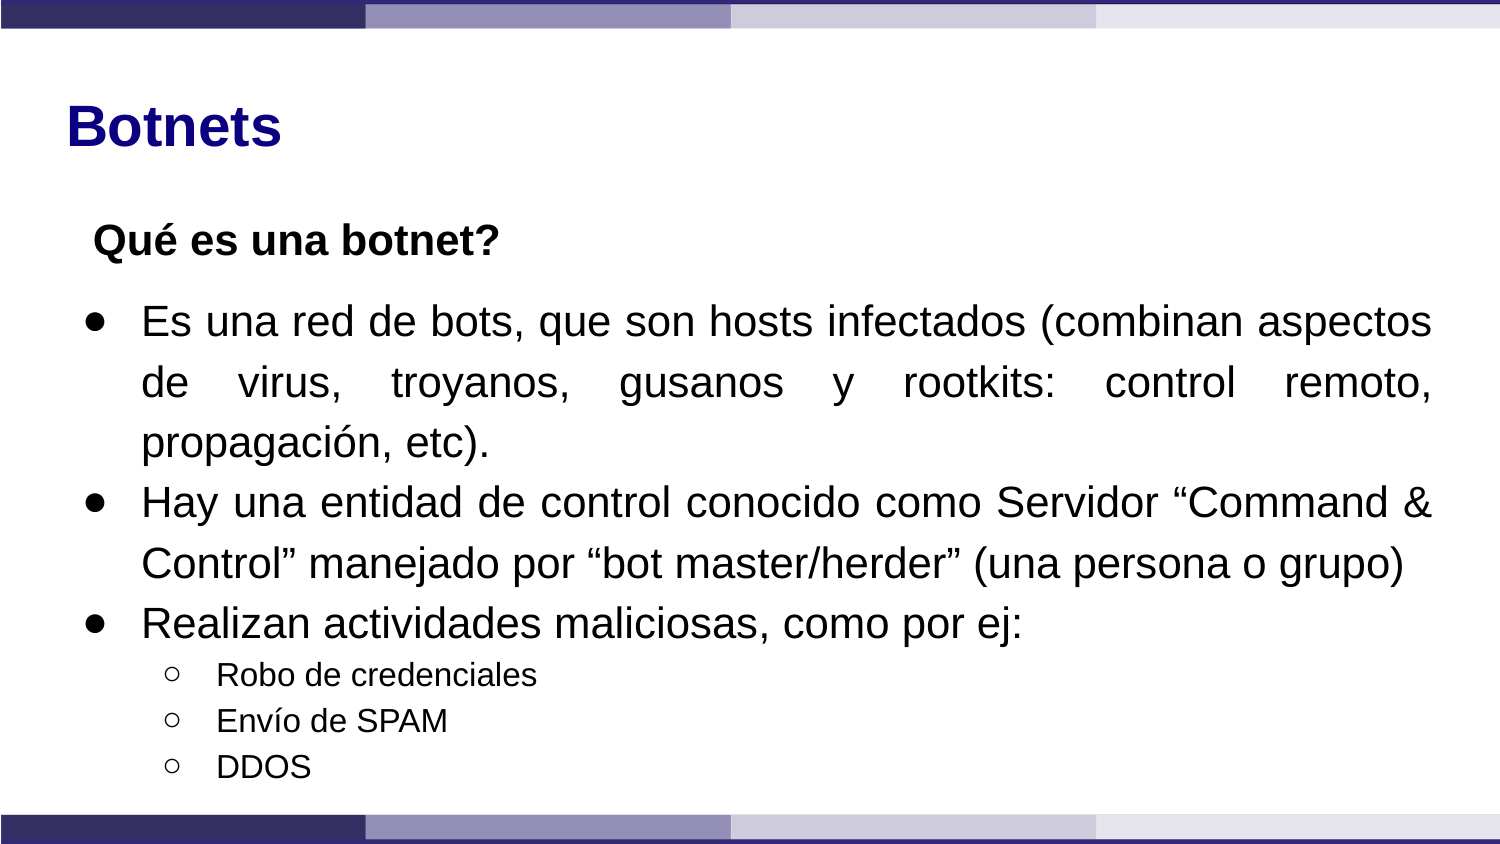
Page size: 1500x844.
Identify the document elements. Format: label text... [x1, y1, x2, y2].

picture [0, 0, 1500, 844]
title Botnets [51, 72, 1449, 167]
list ¿Qué es una botnet? Es una red de bots, que son hosts infectados (combinan aspectos de virus, troyanos, gusanos y rootkits: control remoto, propagación, etc). Hay una entidad de control conocido como Servidor “Command & Control” manejado por “bot master/herder” (una persona o grupo) Realizan actividades maliciosas, como por ej: Robo de credenciales Envío de SPAM DDOS [51, 189, 1449, 750]
